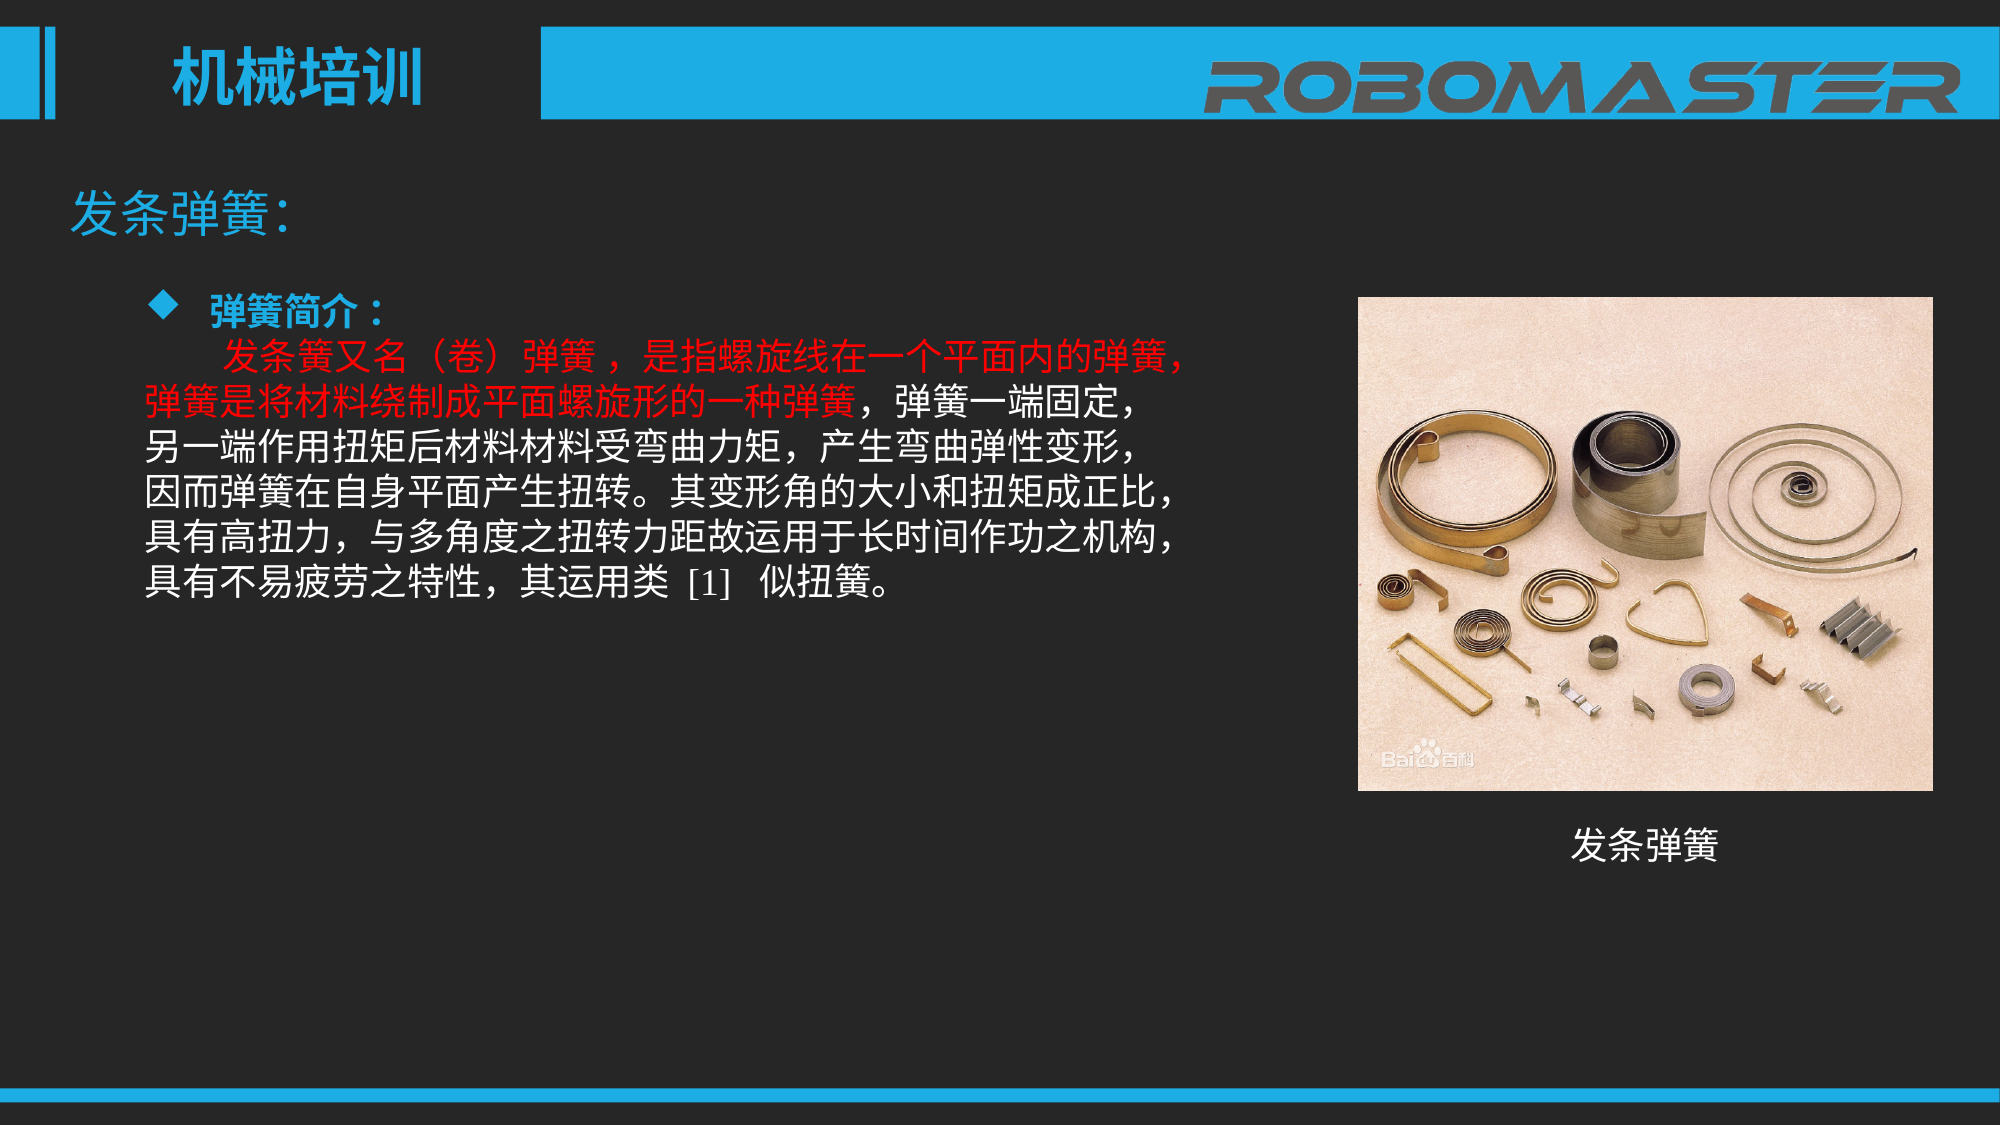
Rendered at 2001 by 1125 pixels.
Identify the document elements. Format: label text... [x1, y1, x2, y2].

text_box [0, 26, 41, 121]
text_box 发条弹簧 [1555, 814, 1736, 875]
picture [1201, 26, 1961, 113]
text_box [0, 1087, 2000, 1103]
text_box [540, 26, 2000, 121]
text_box 机械培训 [156, 29, 440, 121]
text_box [44, 26, 56, 121]
picture [1358, 297, 1933, 791]
text_box 发条弹簧： 弹簧简介 ： 发条簧又名（卷）弹簧 ，是指螺旋线在一个平面内的弹簧，弹簧是将材料绕制成平面螺旋形的一种弹簧，弹簧一端固定，另一端作用扭矩后材料材料受弯曲力矩，产生弯曲弹性变形，因而弹簧在自身平面产生扭转。其变形角的大小和扭矩成正比，具有高扭力，与多角度之扭转力距故运用于长时间作功之机构，具有不易疲劳之特性，其运用类 [1] 似扭簧。 [55, 175, 1183, 610]
